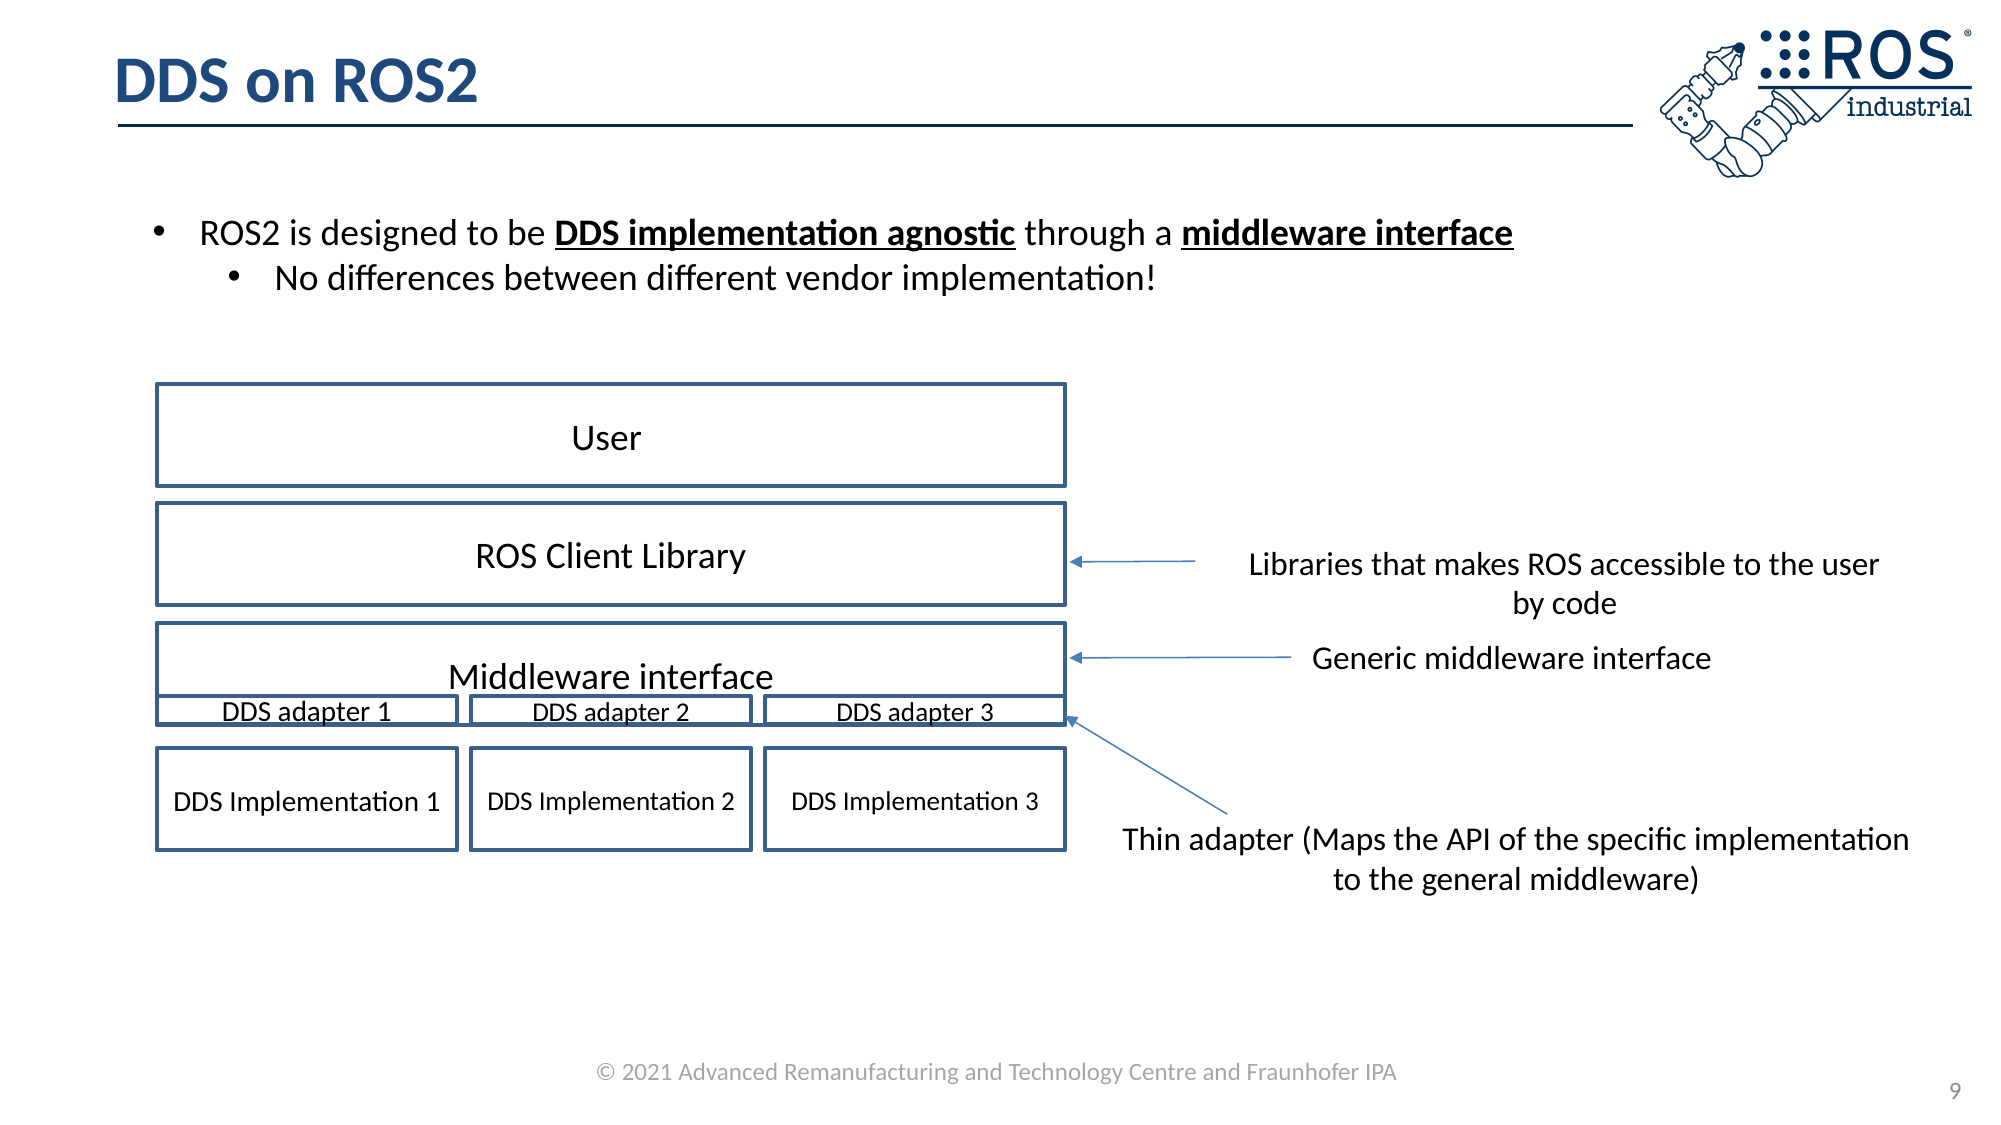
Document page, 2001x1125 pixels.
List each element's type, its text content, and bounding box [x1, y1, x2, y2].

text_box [1064, 715, 1228, 815]
text_box Libraries that makes ROS accessible to the user by code [1230, 534, 1899, 628]
text_box Thin adapter (Maps the API of the specific implementation to the general middleware) [1105, 810, 1928, 905]
text_box Middleware interface [155, 621, 1067, 727]
slide_number 9 [1879, 1070, 1977, 1108]
text_box DDS Implementation 1 [155, 746, 459, 852]
text_box ROS Client Library [155, 501, 1067, 607]
text_box DDS adapter 3 [763, 694, 1067, 726]
text_box User [155, 382, 1067, 488]
text_box DDS Implementation 2 [469, 746, 753, 852]
title DDS on ROS2 [99, 25, 1634, 126]
text_box DDS adapter 2 [469, 694, 753, 726]
text_box DDS adapter 1 [155, 694, 459, 726]
text_box Generic middleware interface [1113, 628, 1911, 684]
text_box ROS2 is designed to be DDS implementation agnostic through a middleware interface No differences between different vendor implementation! [137, 200, 1661, 306]
picture [1657, 0, 1977, 213]
text_box Running a launch file [1113, 659, 1290, 663]
text_box DDS Implementation 3 [763, 746, 1067, 852]
